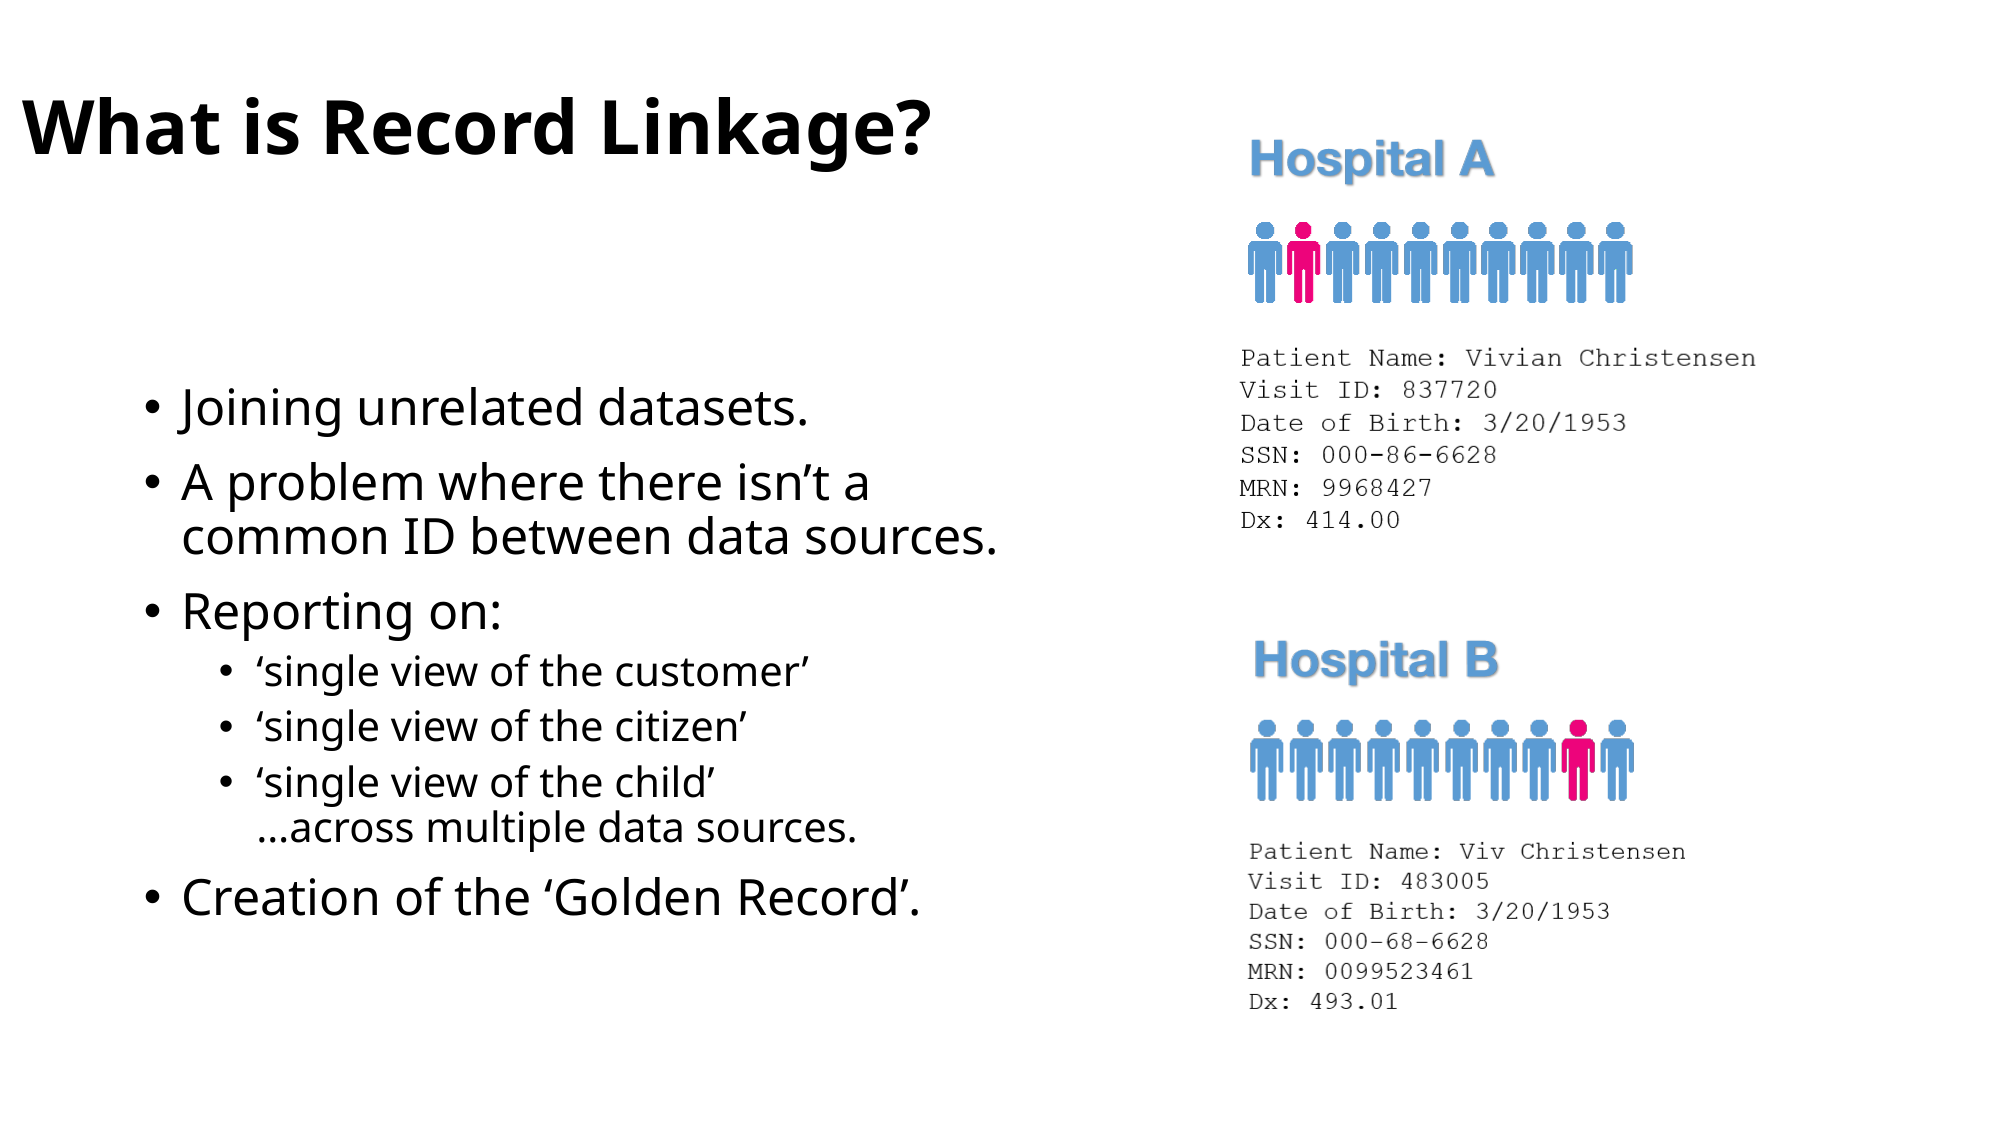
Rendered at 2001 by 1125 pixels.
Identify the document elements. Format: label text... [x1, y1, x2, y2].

picture [1233, 111, 1516, 201]
picture [1221, 324, 1811, 554]
picture [1233, 212, 1643, 317]
picture [1209, 623, 1706, 1050]
text_box What is Record Linkage? [7, 72, 948, 178]
list Joining unrelated datasets. A problem where there isn’t a common ID between data sources. Reporting on: ‘single view of the customer’ ‘single view of the citizen’ ‘single view of the child’ …across multiple data sources. Creation of the ‘Golden Record’. [128, 374, 1027, 1019]
